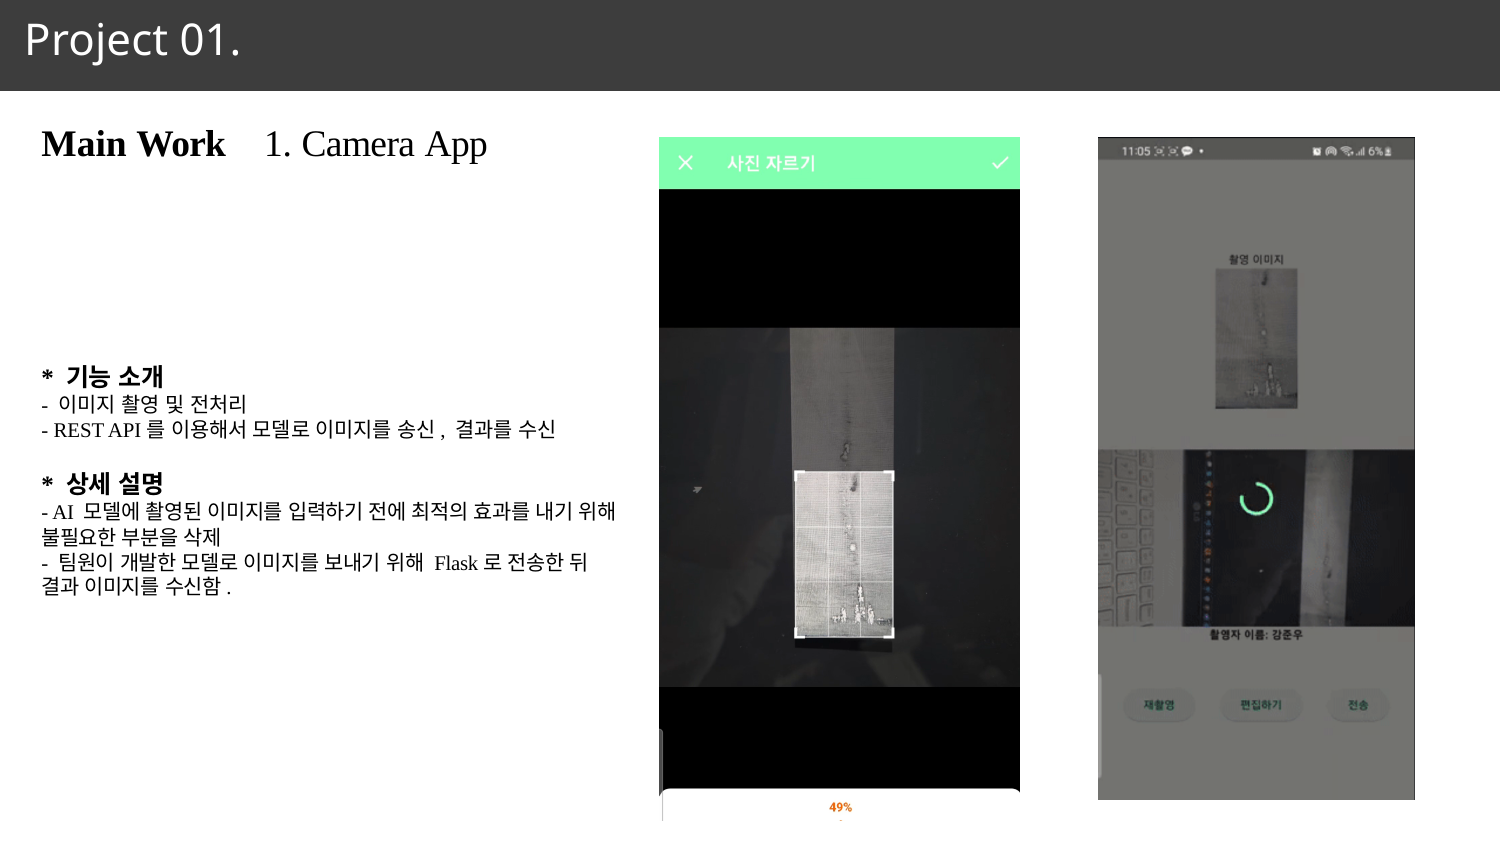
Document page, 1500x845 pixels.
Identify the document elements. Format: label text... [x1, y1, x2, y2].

text_box * 기능 소개 - 이미지 촬영 및 전처리 - REST API를 이용해서 모델로 이미지를 송신, 결과를 수신 * 상세 설명 - AI 모델에 촬영된 이미지를 입력하기 전에 최적의 효과를 내기 위해 불필요한 부분을 삭제 - 팀원이 개발한 모델로 이미지를 보내기 위해 Flask로 전송한 뒤 결과 이미지를 수신함. [39, 359, 626, 600]
picture [659, 136, 1020, 821]
text_box 1. Camera App [262, 116, 489, 164]
picture [1098, 136, 1415, 801]
title Project 01. [22, 9, 325, 153]
text_box Main Work [39, 116, 230, 164]
